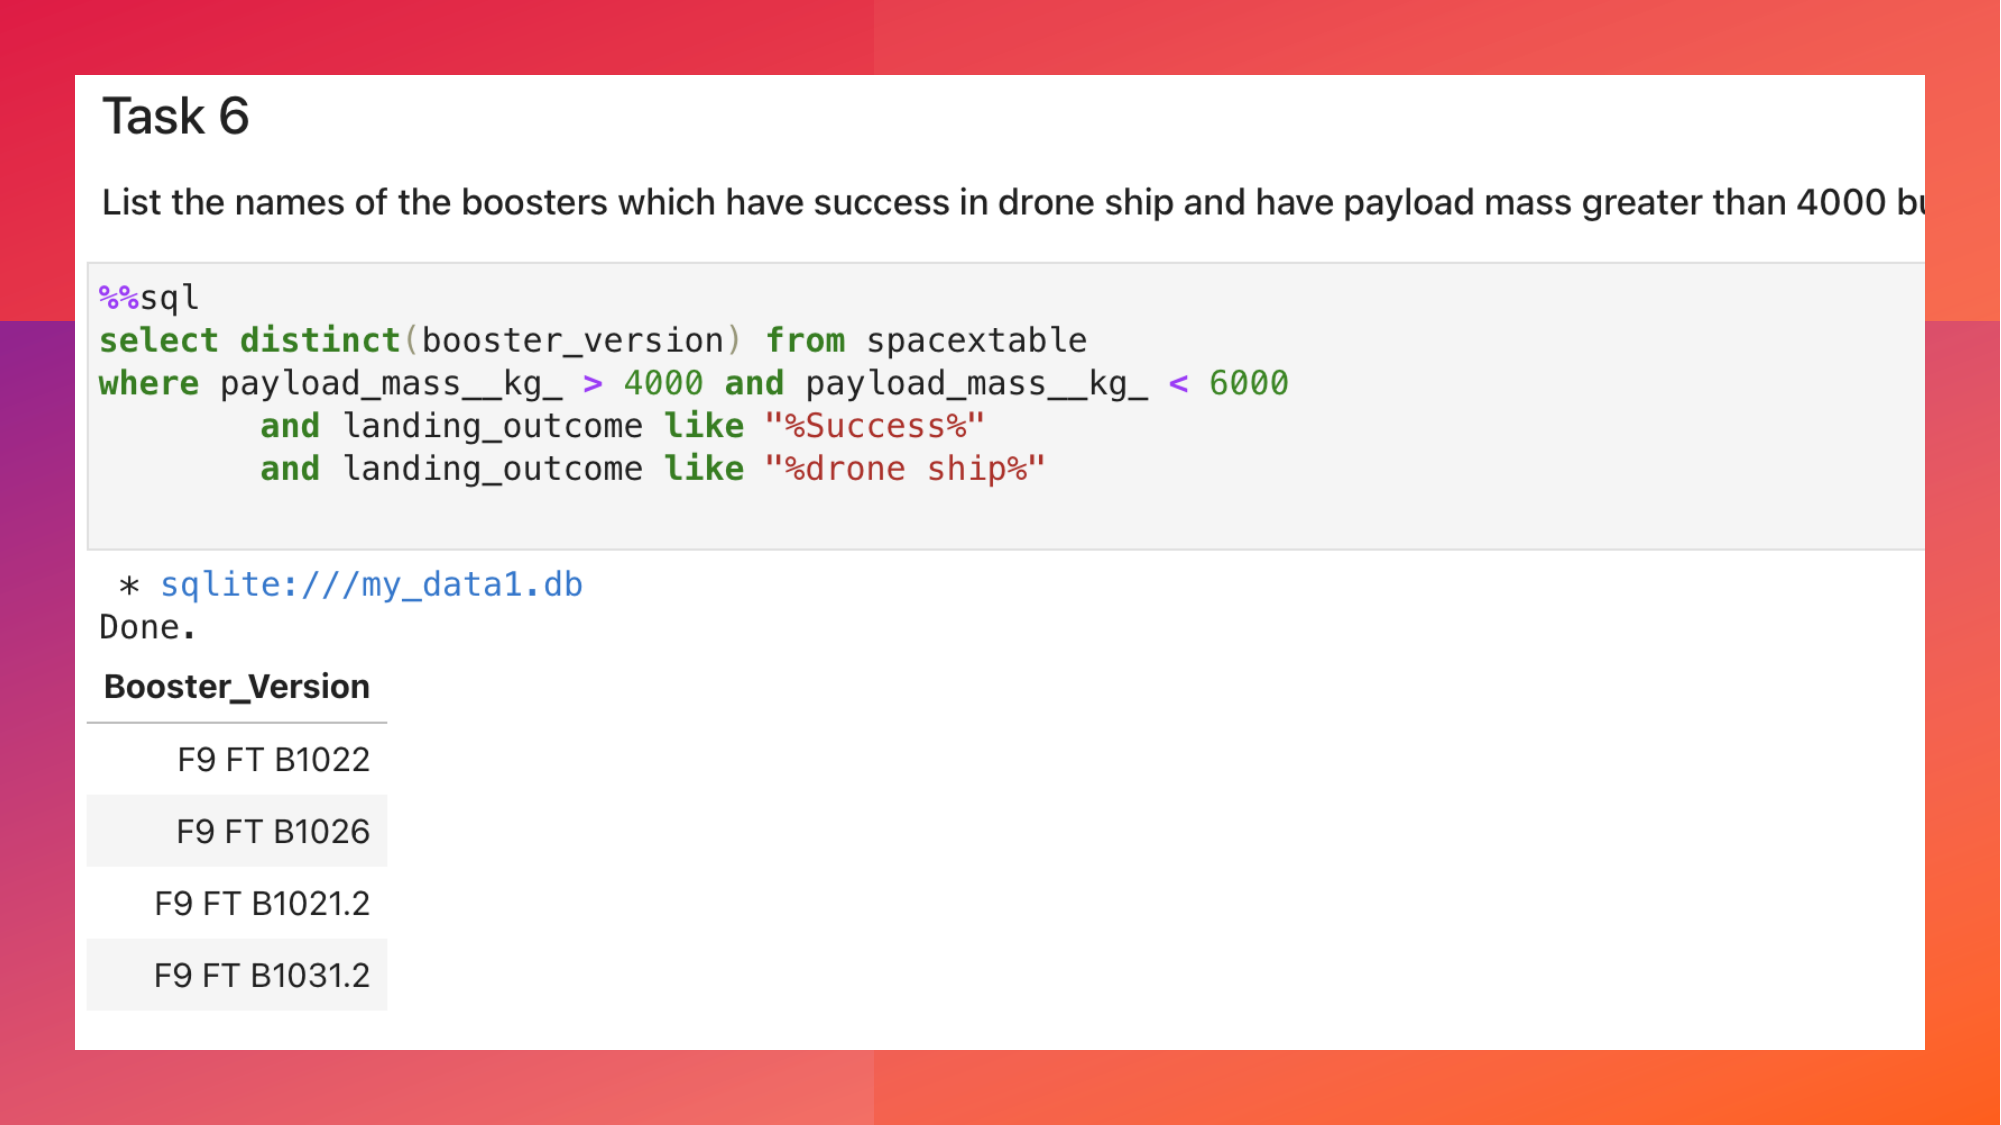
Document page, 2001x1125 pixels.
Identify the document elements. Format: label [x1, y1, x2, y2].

text_box [874, 0, 2000, 321]
list [74, 74, 1925, 1050]
text_box [0, 321, 2000, 1125]
text_box [0, 0, 874, 321]
